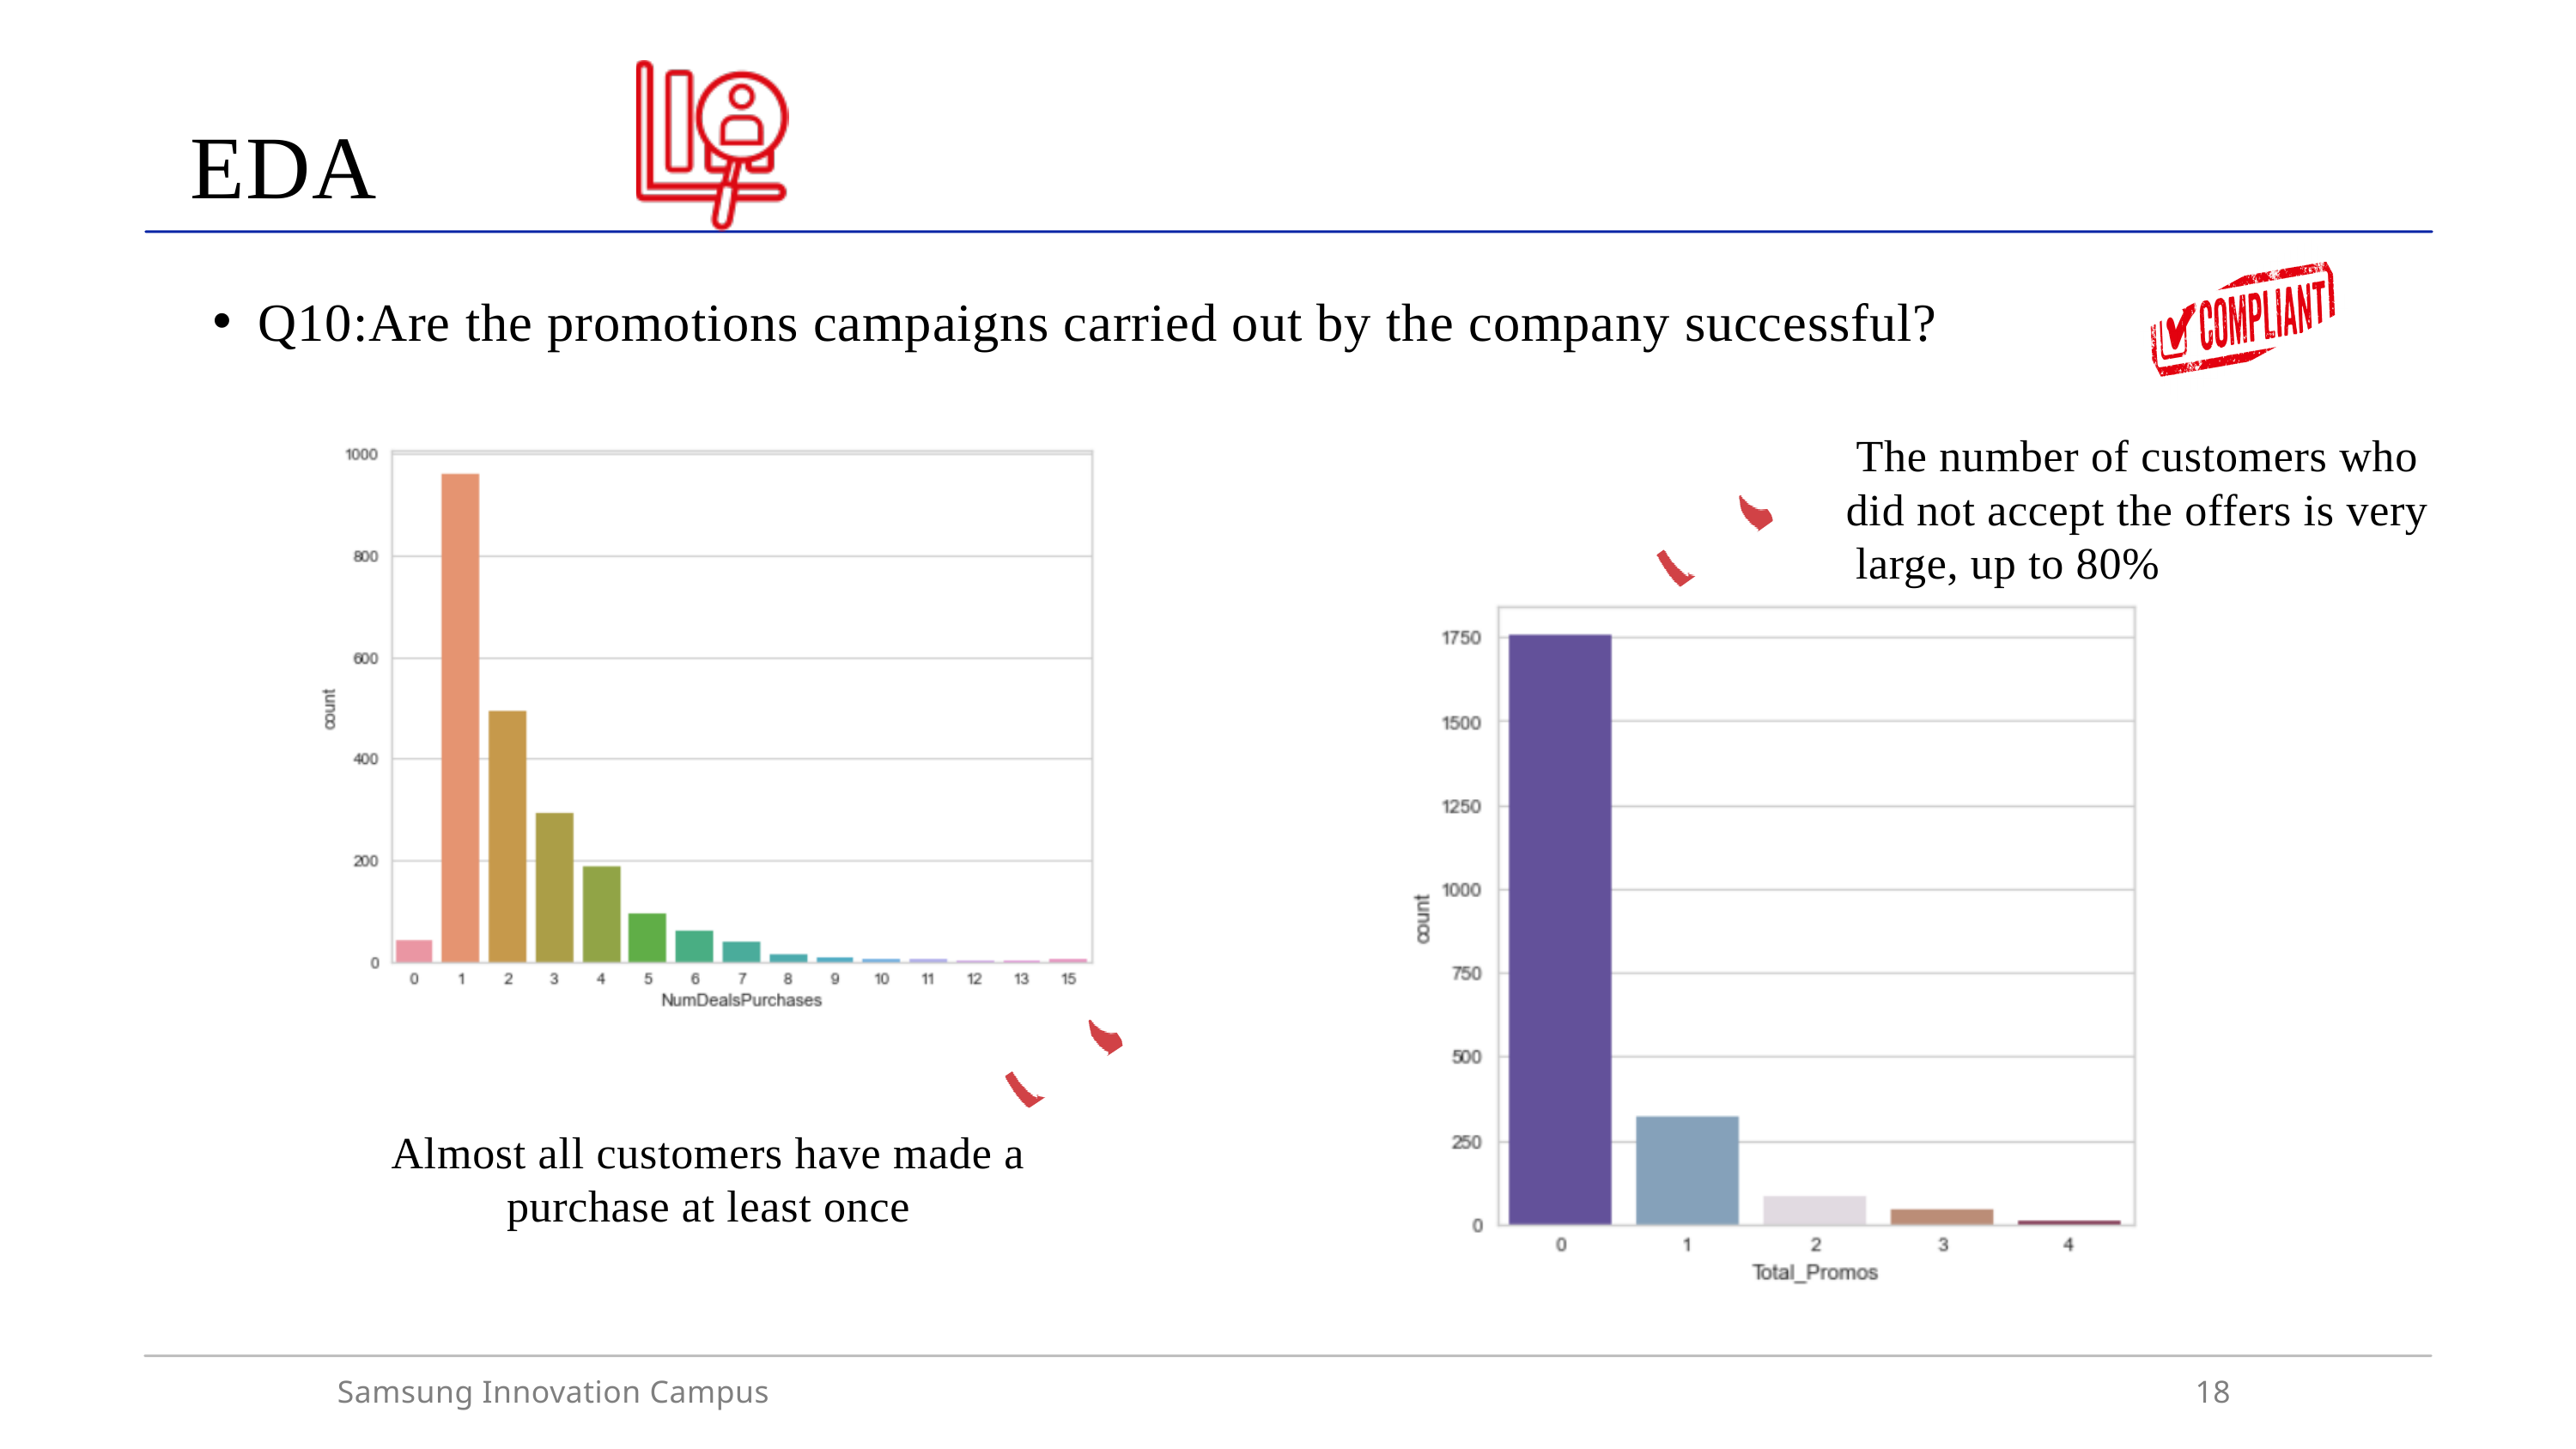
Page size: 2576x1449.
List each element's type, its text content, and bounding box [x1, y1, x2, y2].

text_box The number of customers who did not accept the offers is very large, up to 80% [1844, 427, 2432, 588]
text_box Q10:Are the promotions campaigns carried out by the company successful? [167, 282, 1943, 353]
text_box EDA [144, 109, 423, 217]
text_box [2137, 238, 2351, 403]
text_box Almost all customers have made a purchase at least once [386, 1124, 1031, 1232]
text_box [1637, 487, 1775, 602]
text_box [320, 443, 1097, 1010]
text_box [1412, 601, 2138, 1286]
text_box [985, 1011, 1125, 1123]
text_box 18 [2100, 1372, 2231, 1410]
text_box [635, 60, 790, 232]
text_box Samsung Innovation Campus [337, 1372, 948, 1410]
